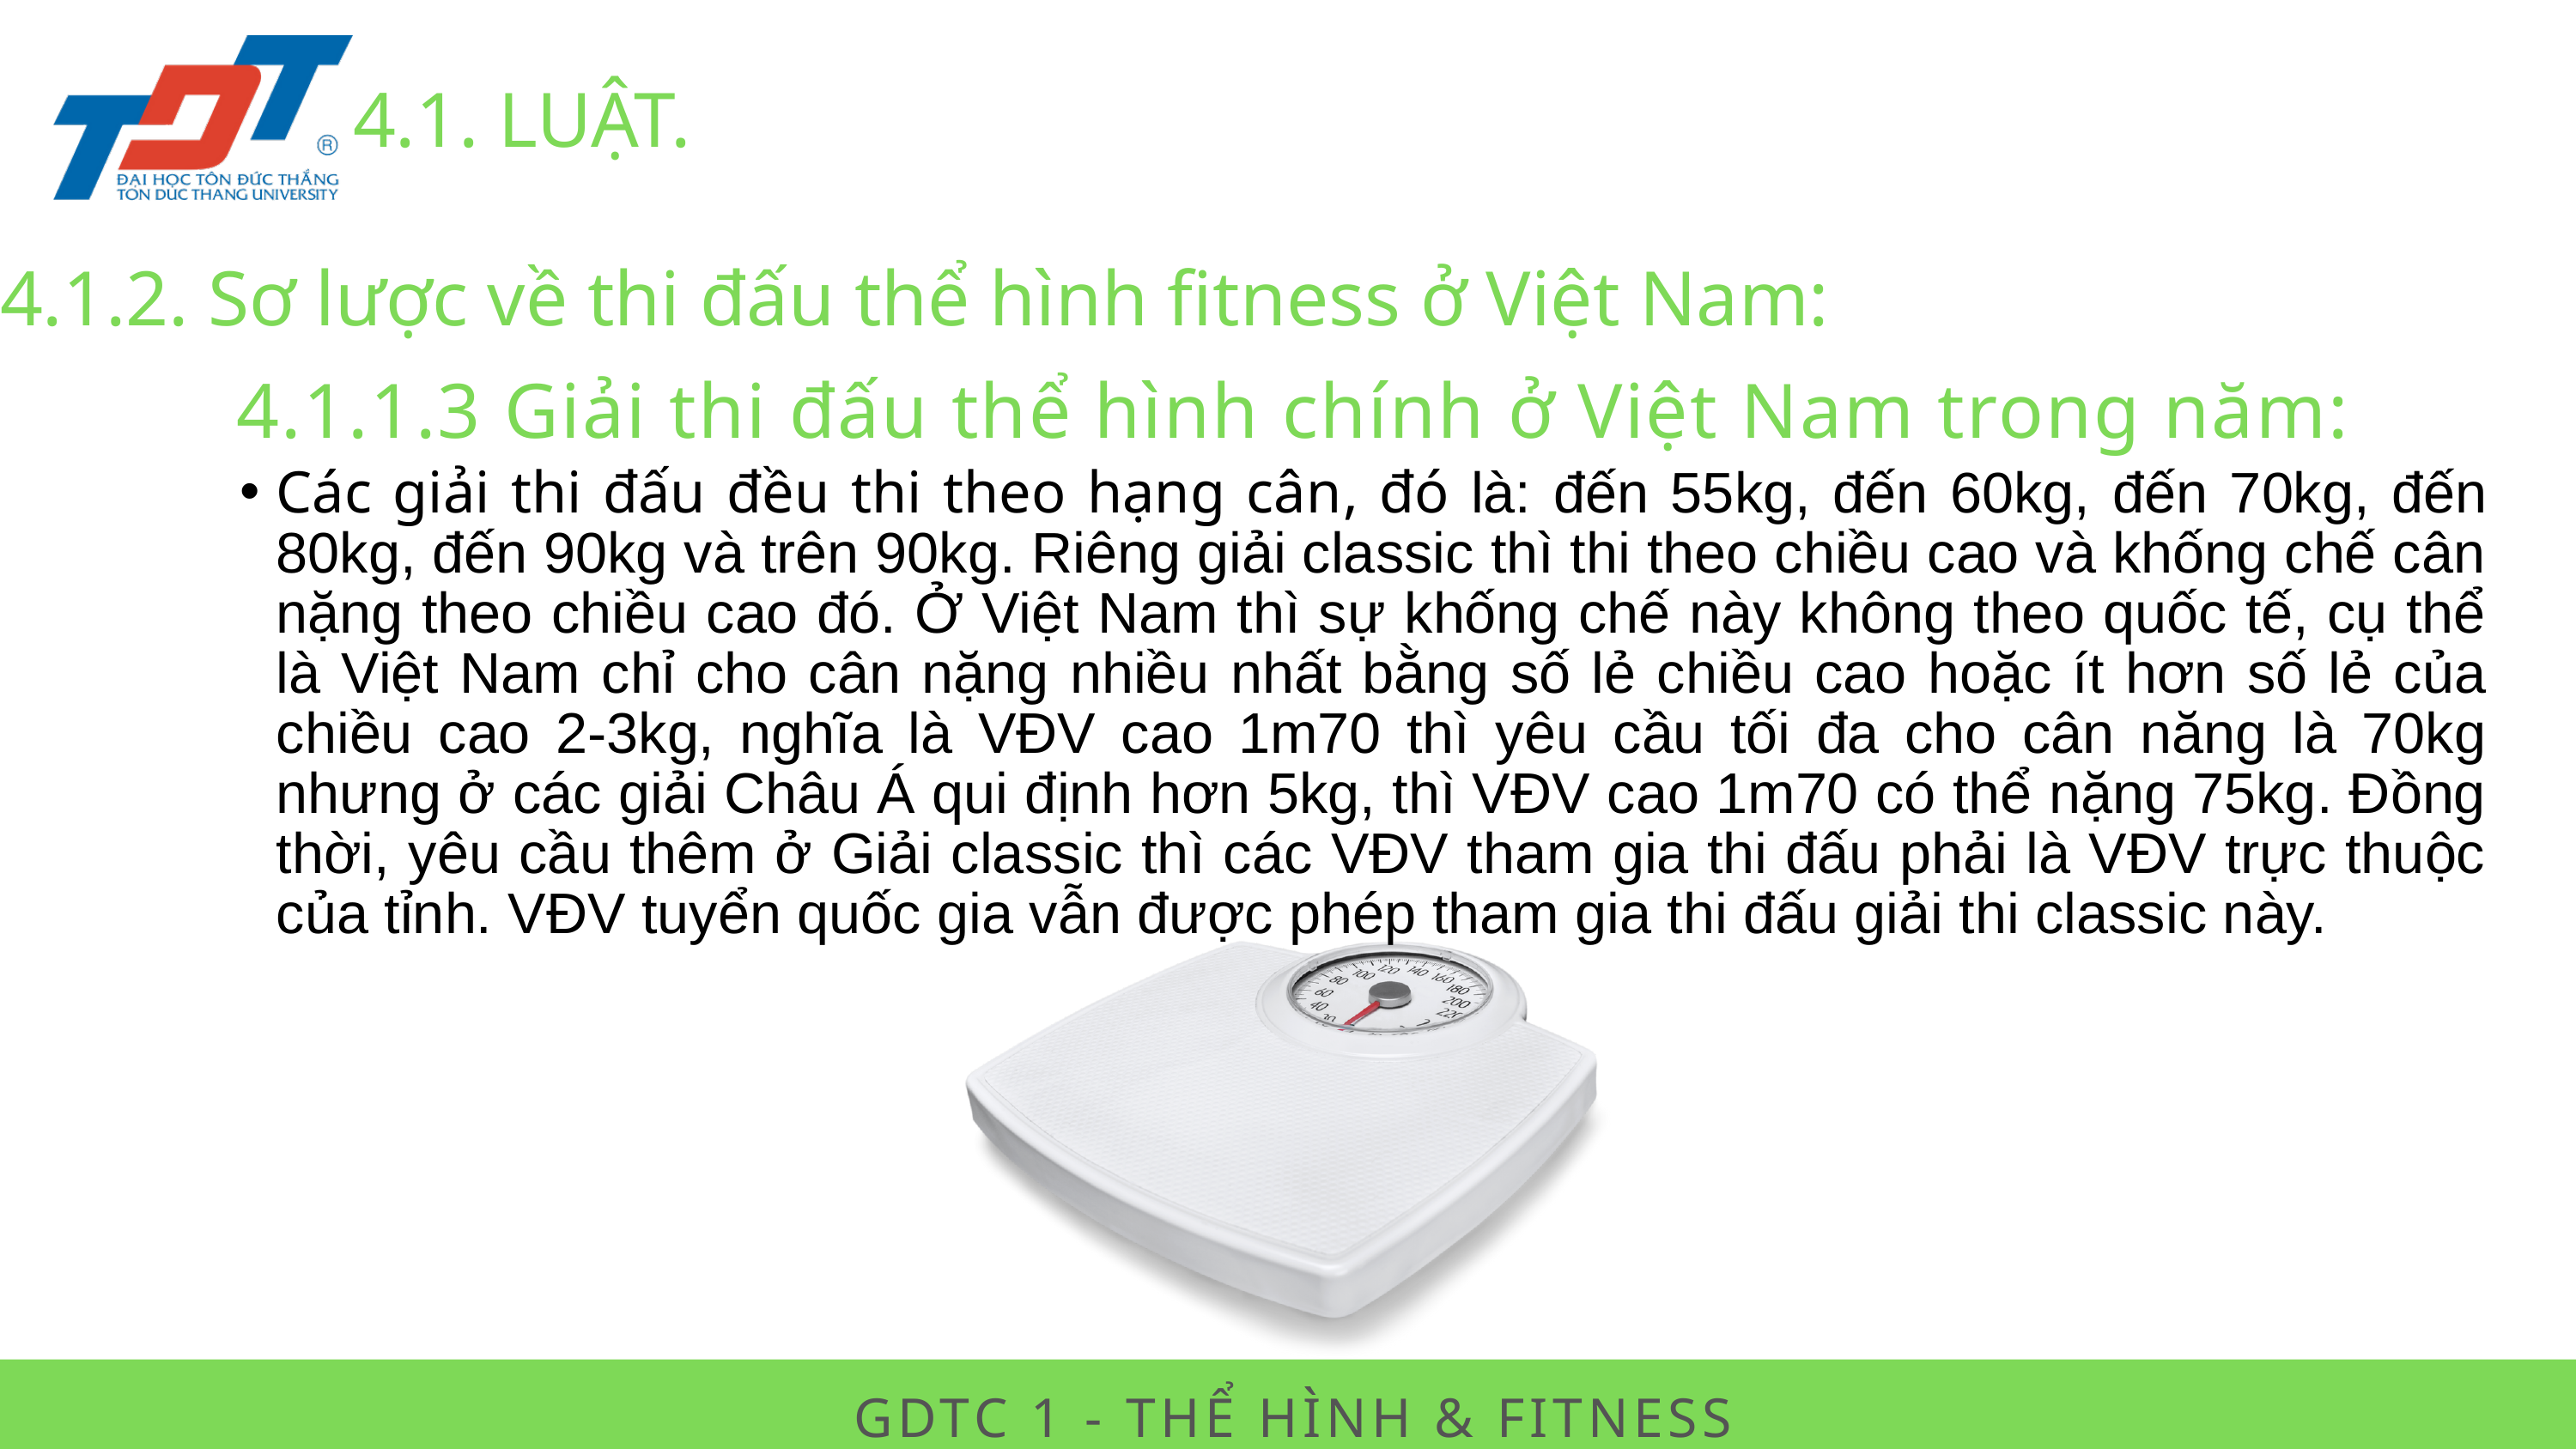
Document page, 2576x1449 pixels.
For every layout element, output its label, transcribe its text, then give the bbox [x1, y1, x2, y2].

text_box [0, 1359, 2576, 1449]
text_box GDTC 1 - THỂ HÌNH & FITNESS [808, 1373, 1779, 1449]
text_box 4.1. LUẬT. [357, 76, 2576, 163]
text_box Các giải thi đấu đều thi theo hạng cân, đó là: đến 55kg, đến 60kg, đến 70kg, đến 80kg, đến 90kg và trên 90kg. Riêng giải classic thì thi theo chiều cao và khống chế cân nặng theo chiều cao đó. Ở Việt Nam thì sự khống chế này không theo quốc tế, cụ thể là Việt Nam chỉ cho cân nặng nhiều nhất bằng số lẻ chiều cao hoặc ít hơn số lẻ của chiều cao 2-3kg, nghĩa là VĐV cao 1m70 thì yêu cầu tối đa cho cân năng là 70kg nhưng ở các giải Châu Á qui định hơn 5kg, thì VĐV cao 1m70 có thể nặng 75kg. Đồng thời, yêu cầu thêm ở Giải classic thì các VĐV tham gia thi đấu phải là VĐV trực thuộc của tỉnh. VĐV tuyển quốc gia vẫn được phép tham gia thi đấu giải thi classic này. [203, 464, 2488, 945]
text_box 4.1.2. Sơ lược về thi đấu thể hình fitness ở Việt Nam: [0, 254, 2456, 342]
picture [53, 35, 354, 202]
text_box 4.1.1.3 Giải thi đấu thể hình chính ở Việt Nam trong năm: [236, 356, 2576, 454]
picture [963, 940, 1612, 1360]
